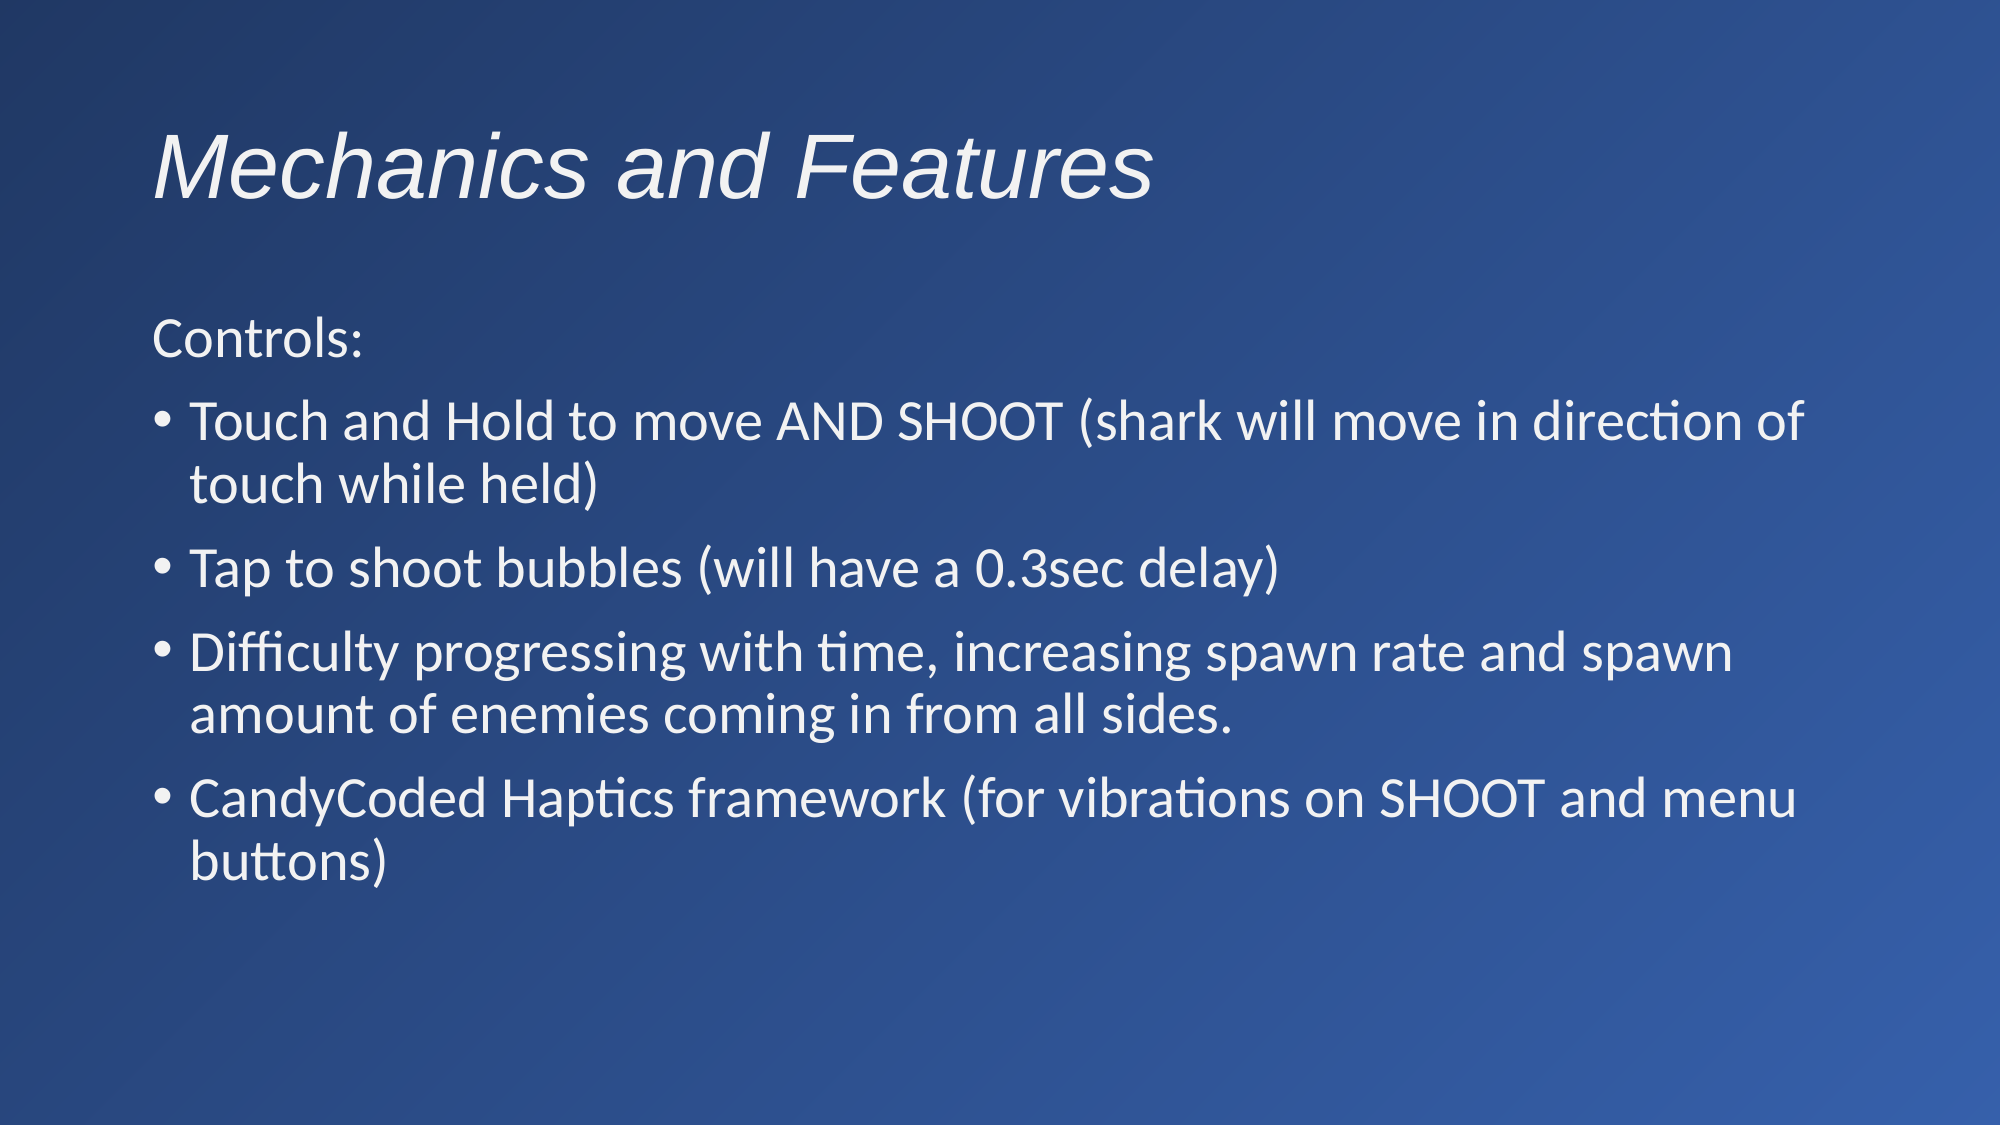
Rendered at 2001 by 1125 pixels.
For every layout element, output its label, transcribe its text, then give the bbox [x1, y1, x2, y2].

title Mechanics and Features [137, 59, 1863, 278]
list Controls: Touch and Hold to move AND SHOOT (shark will move in direction of touch while held) Tap to shoot bubbles (will have a 0.3sec delay) Difficulty progressing with time, increasing spawn rate and spawn amount of enemies coming in from all sides. CandyCoded Haptics framework (for vibrations on SHOOT and menu buttons) [137, 299, 1863, 1014]
